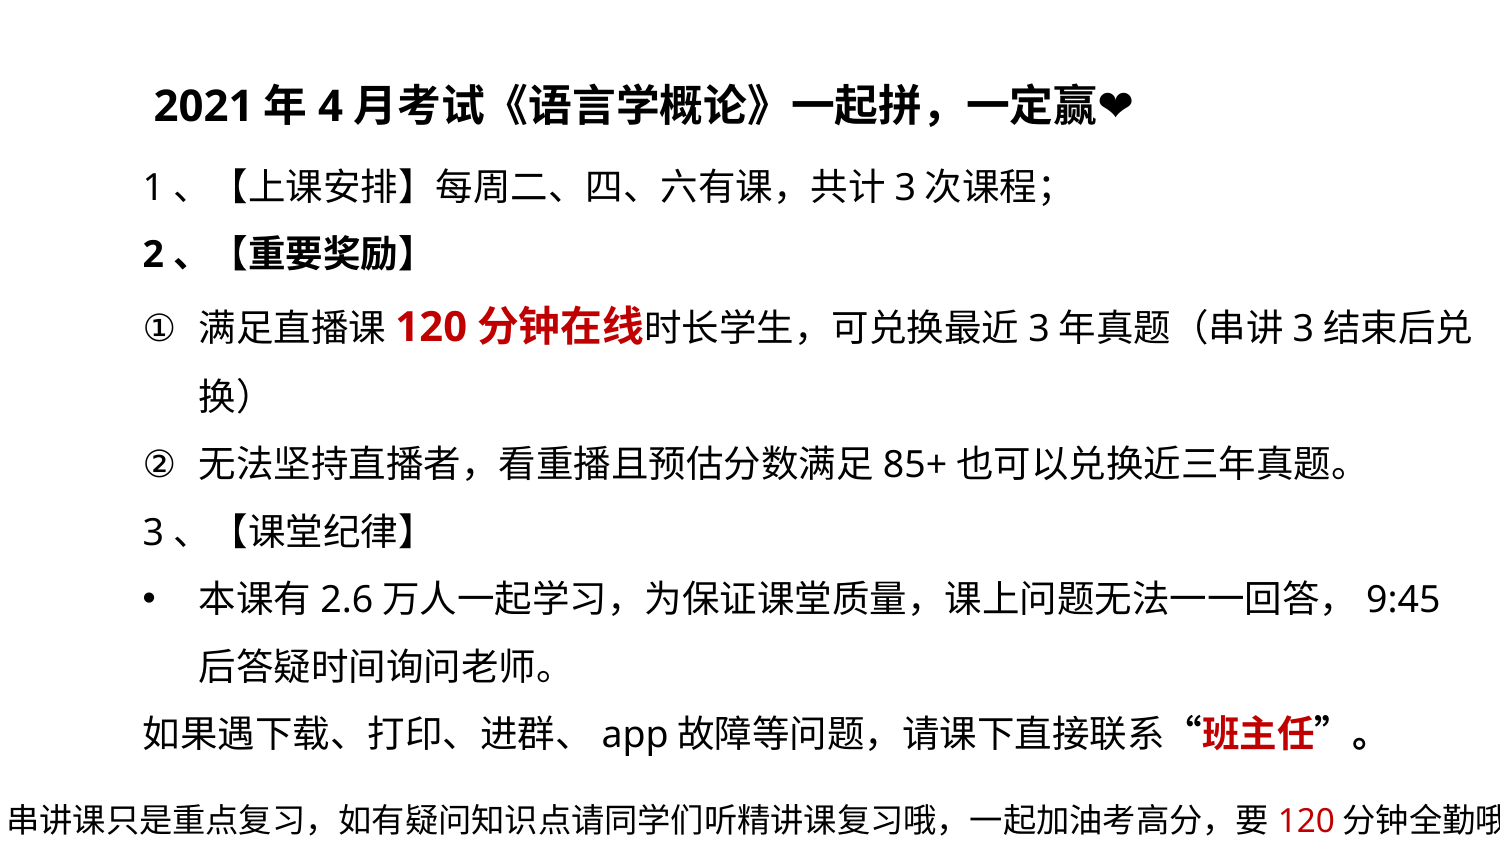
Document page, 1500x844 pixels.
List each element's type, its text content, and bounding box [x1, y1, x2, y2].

text_box 2021年4月考试《语言学概论》一起拼，一定赢❤️ [138, 43, 1150, 138]
text_box 1、【上课安排】每周二、四、六有课，共计3次课程； 2、【重要奖励】 满足直播课120分钟在线时长学生，可兑换最近3年真题（串讲3结束后兑换） 无法坚持直播者，看重播且预估分数满足85+也可以兑换近三年真题。 3、【课堂纪律】 本课有2.6万人一起学习，为保证课堂质量，课上问题无法一一回答，9:45后答疑时间询问老师。 如果遇下载、打印、进群、app故障等问题，请课下直接联系“班主任”。 [127, 132, 1500, 763]
